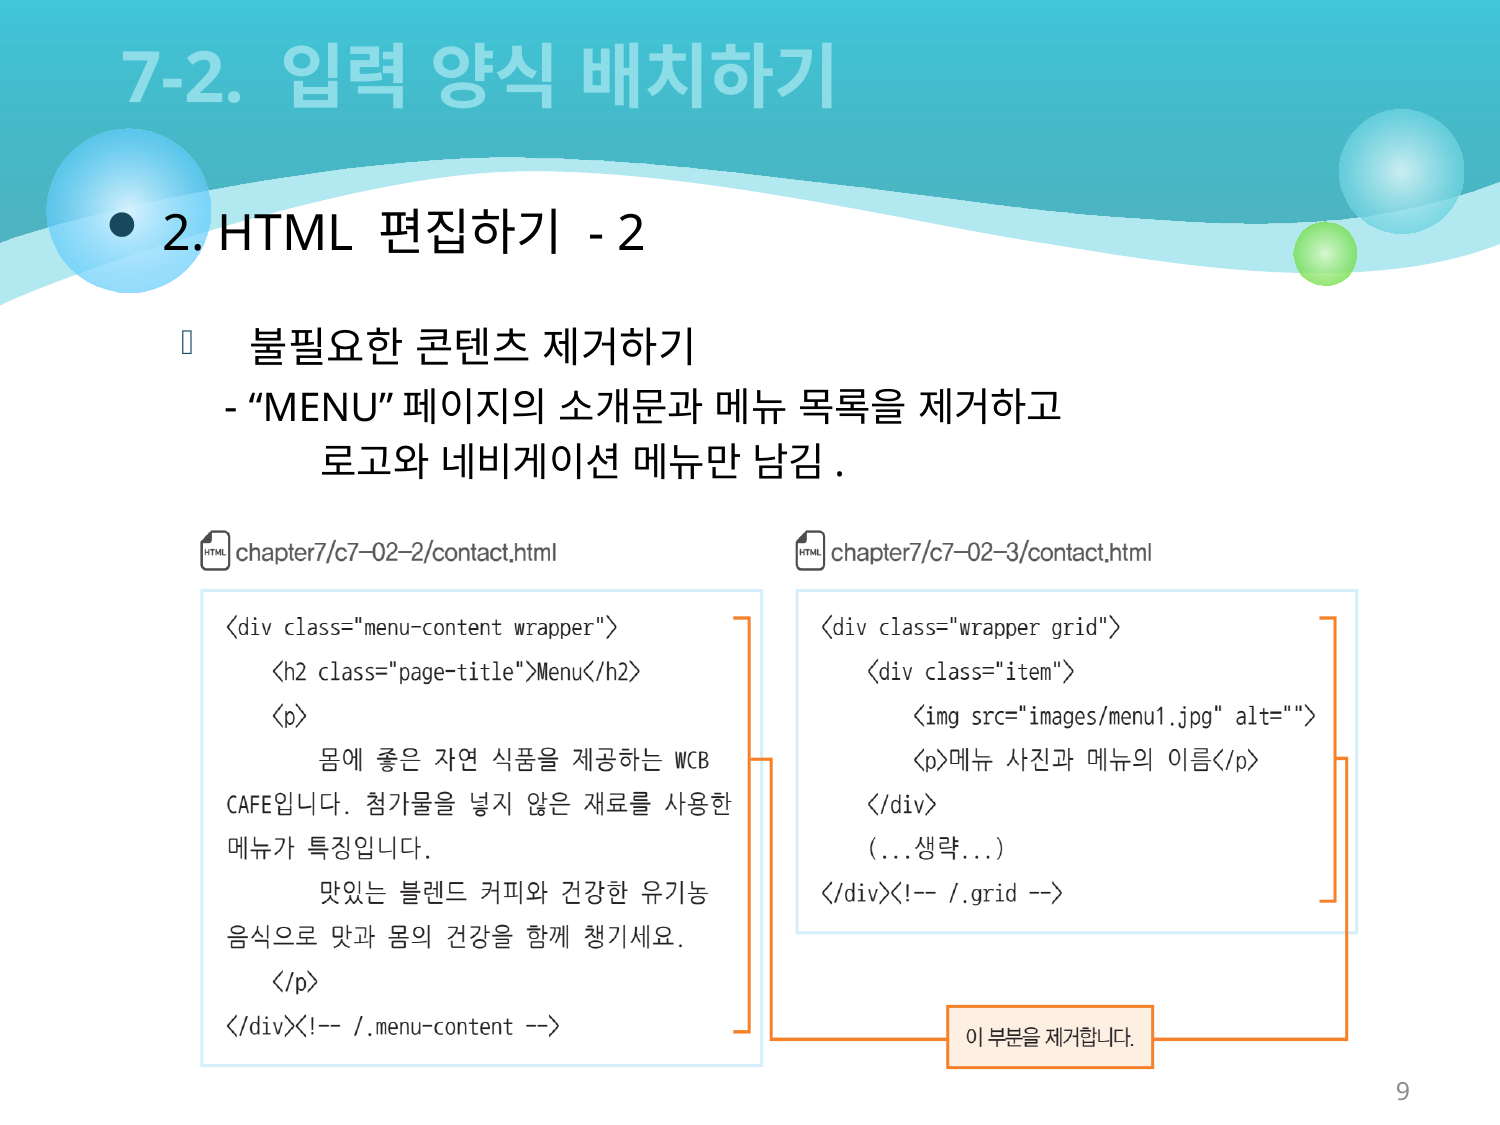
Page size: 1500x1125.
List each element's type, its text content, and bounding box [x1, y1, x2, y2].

text_box 7-2. 입력 양식 배치하기 [105, 9, 1456, 139]
slide_number 9 [1074, 1072, 1425, 1113]
picture [188, 517, 1374, 1084]
list 2. HTML 편집하기 - 2 불필요한 콘텐츠 제거하기 - “MENU”페이지의 소개문과 메뉴 목록을 제거하고 로고와 네비게이션 메뉴만 남김. [91, 192, 1262, 565]
